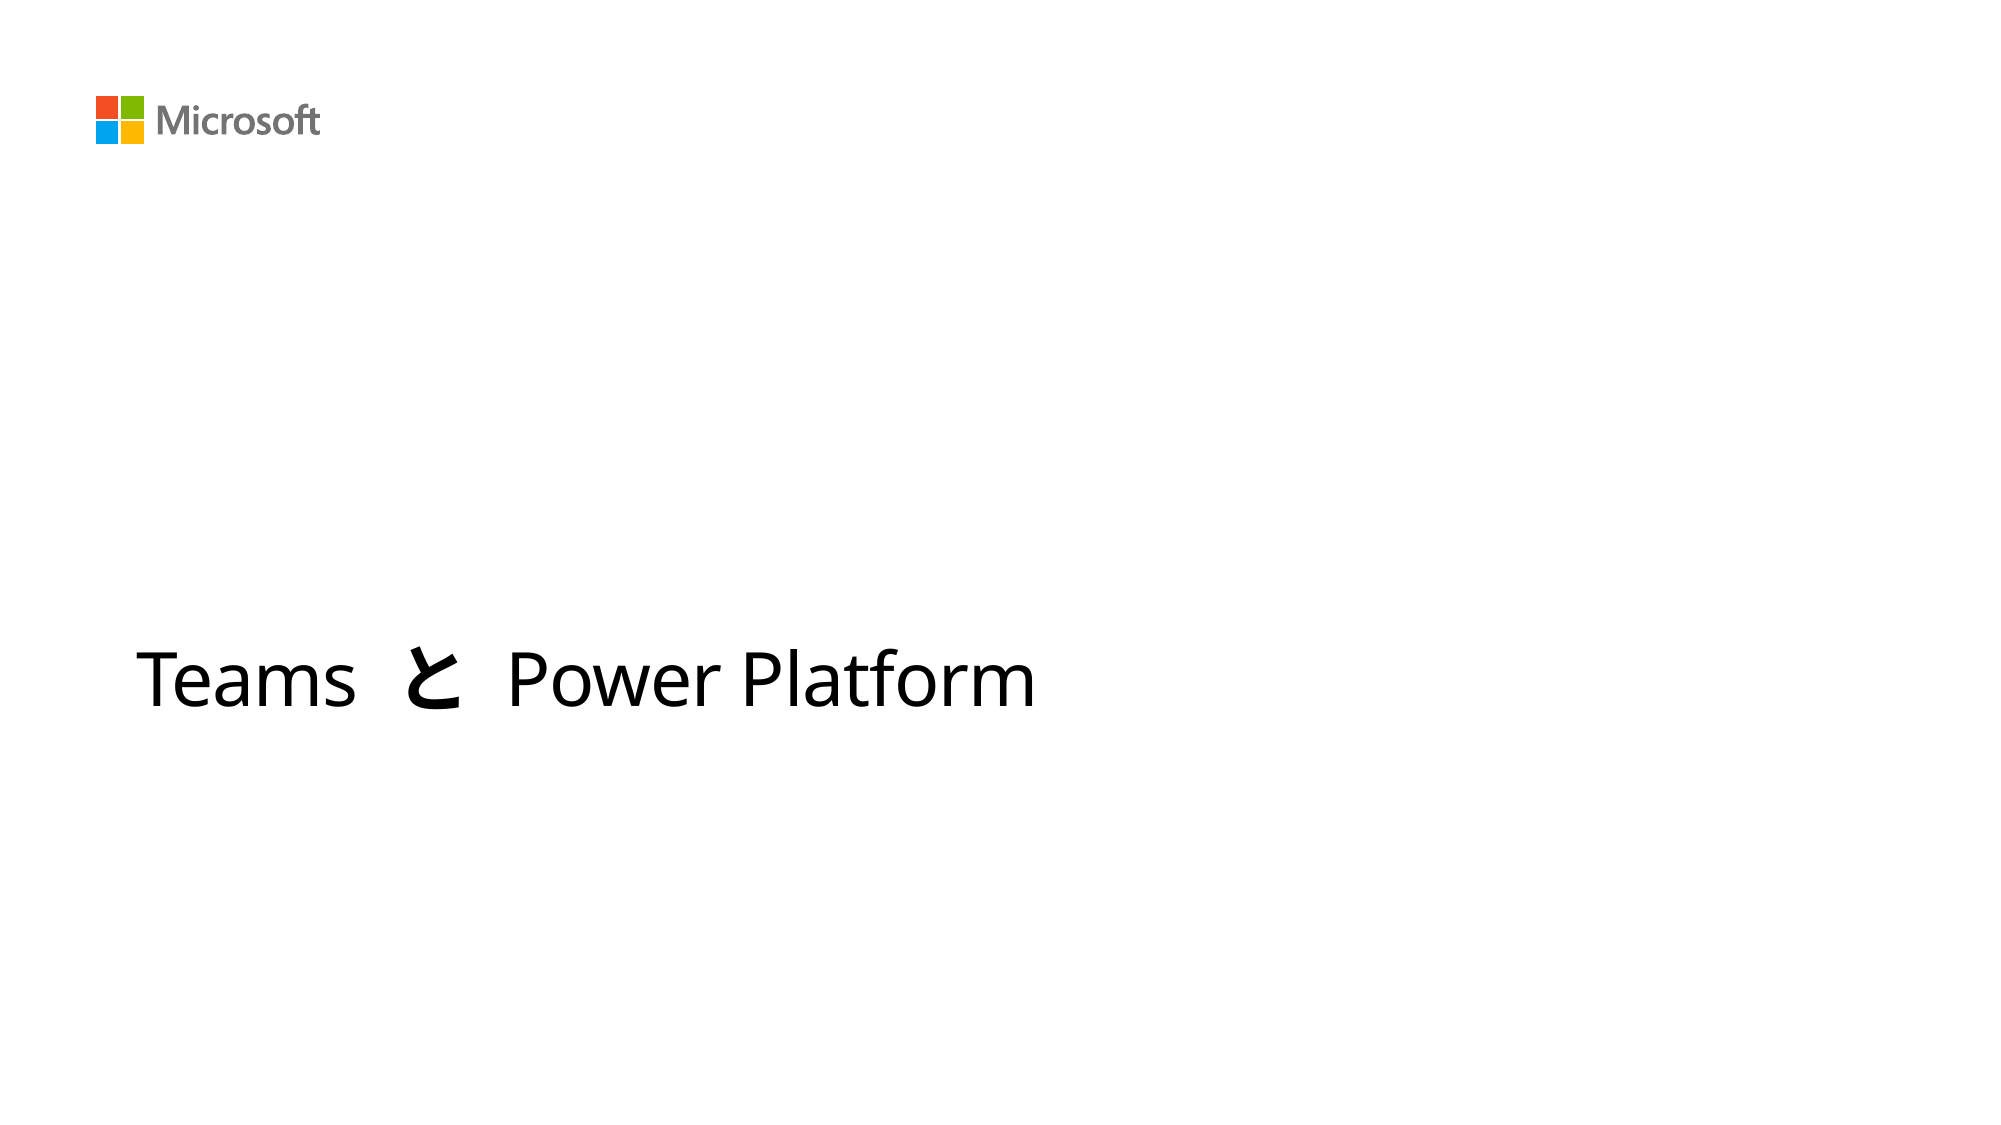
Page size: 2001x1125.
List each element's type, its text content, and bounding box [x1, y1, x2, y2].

title Teams と Power Platform [136, 630, 1637, 722]
